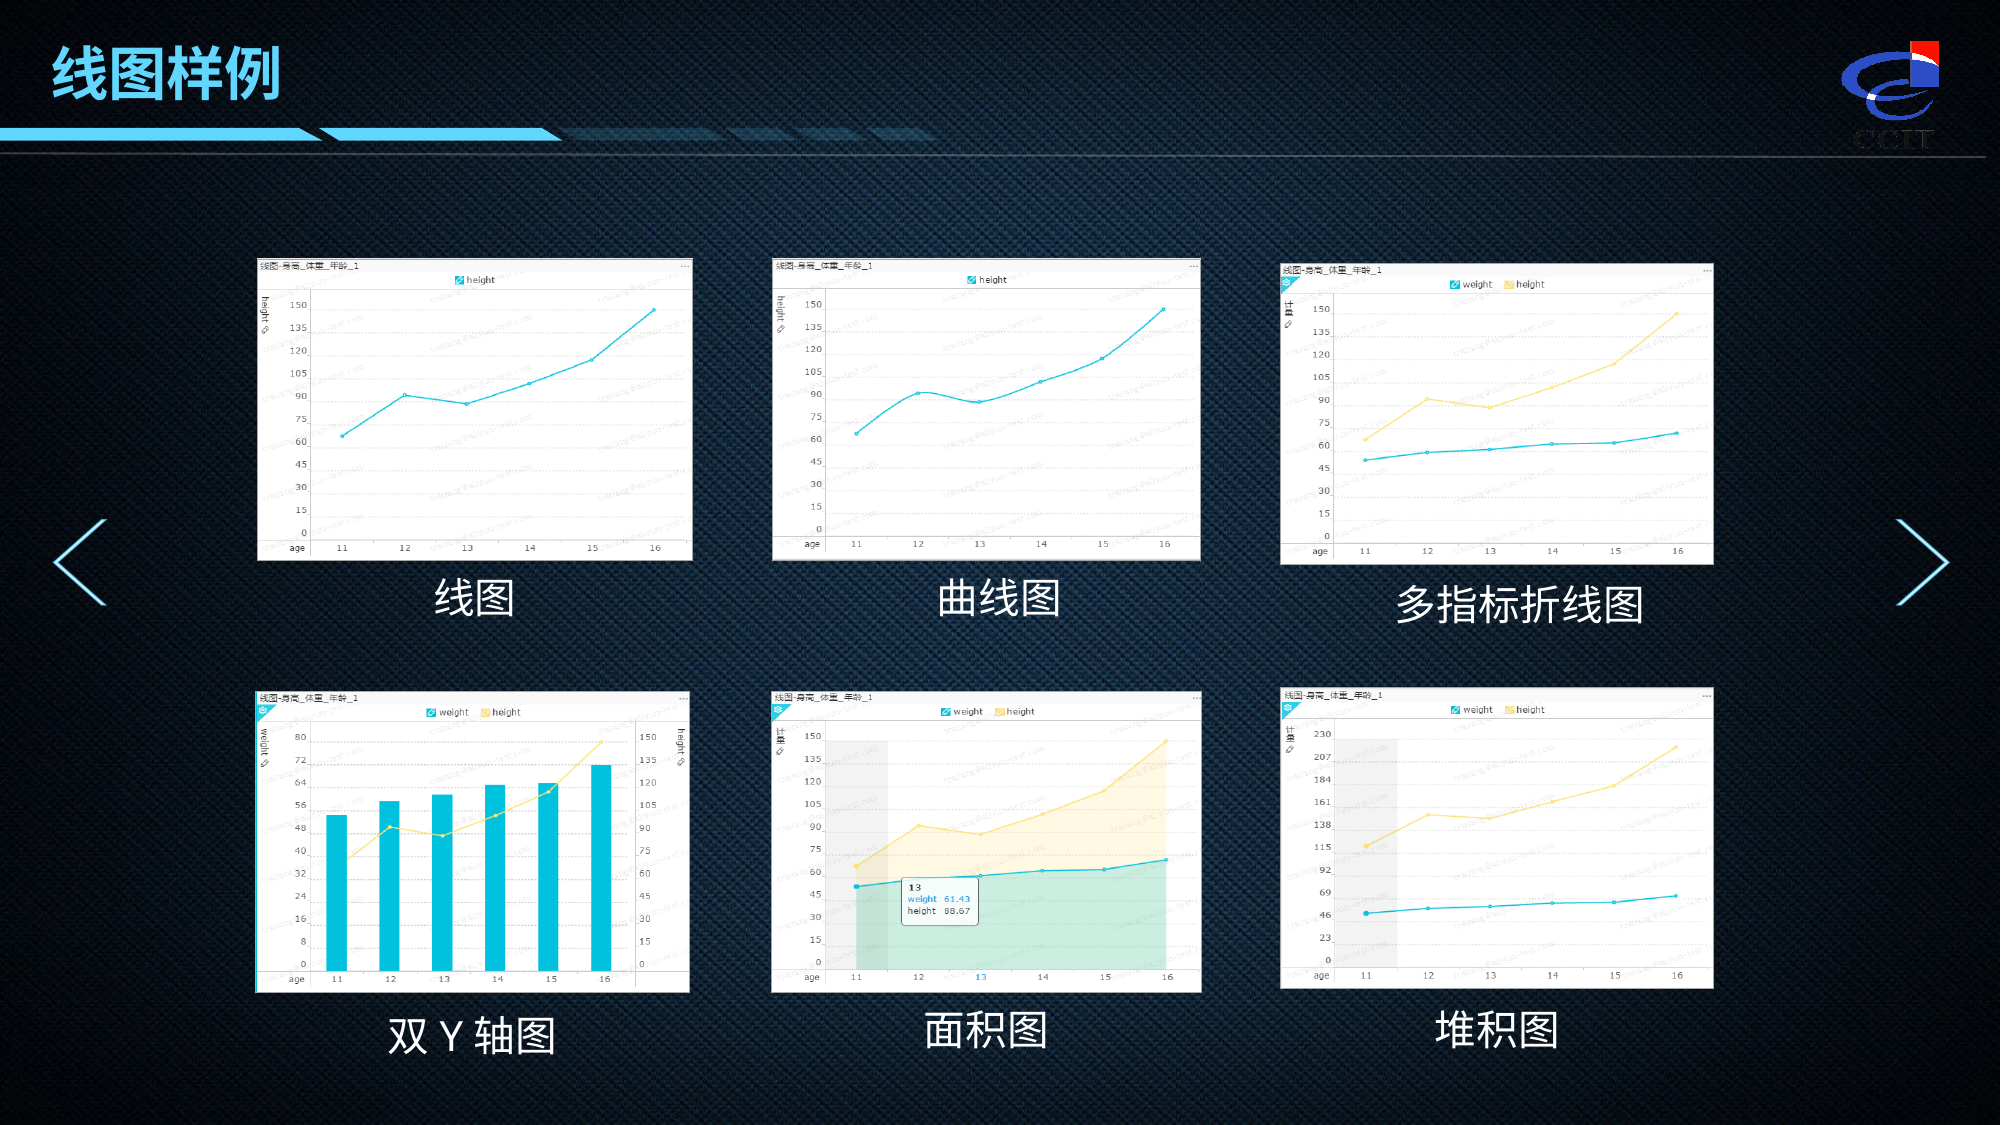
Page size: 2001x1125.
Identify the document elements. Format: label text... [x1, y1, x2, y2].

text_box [772, 258, 1201, 630]
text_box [1280, 687, 1714, 1056]
picture [0, 141, 35, 152]
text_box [1280, 263, 1714, 630]
text_box 基本图表使用场景 [475, 153, 1987, 159]
picture [0, 0, 2000, 1125]
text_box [255, 691, 690, 1062]
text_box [771, 691, 1202, 1056]
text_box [257, 258, 693, 624]
text_box 线图样例 [35, 29, 475, 185]
